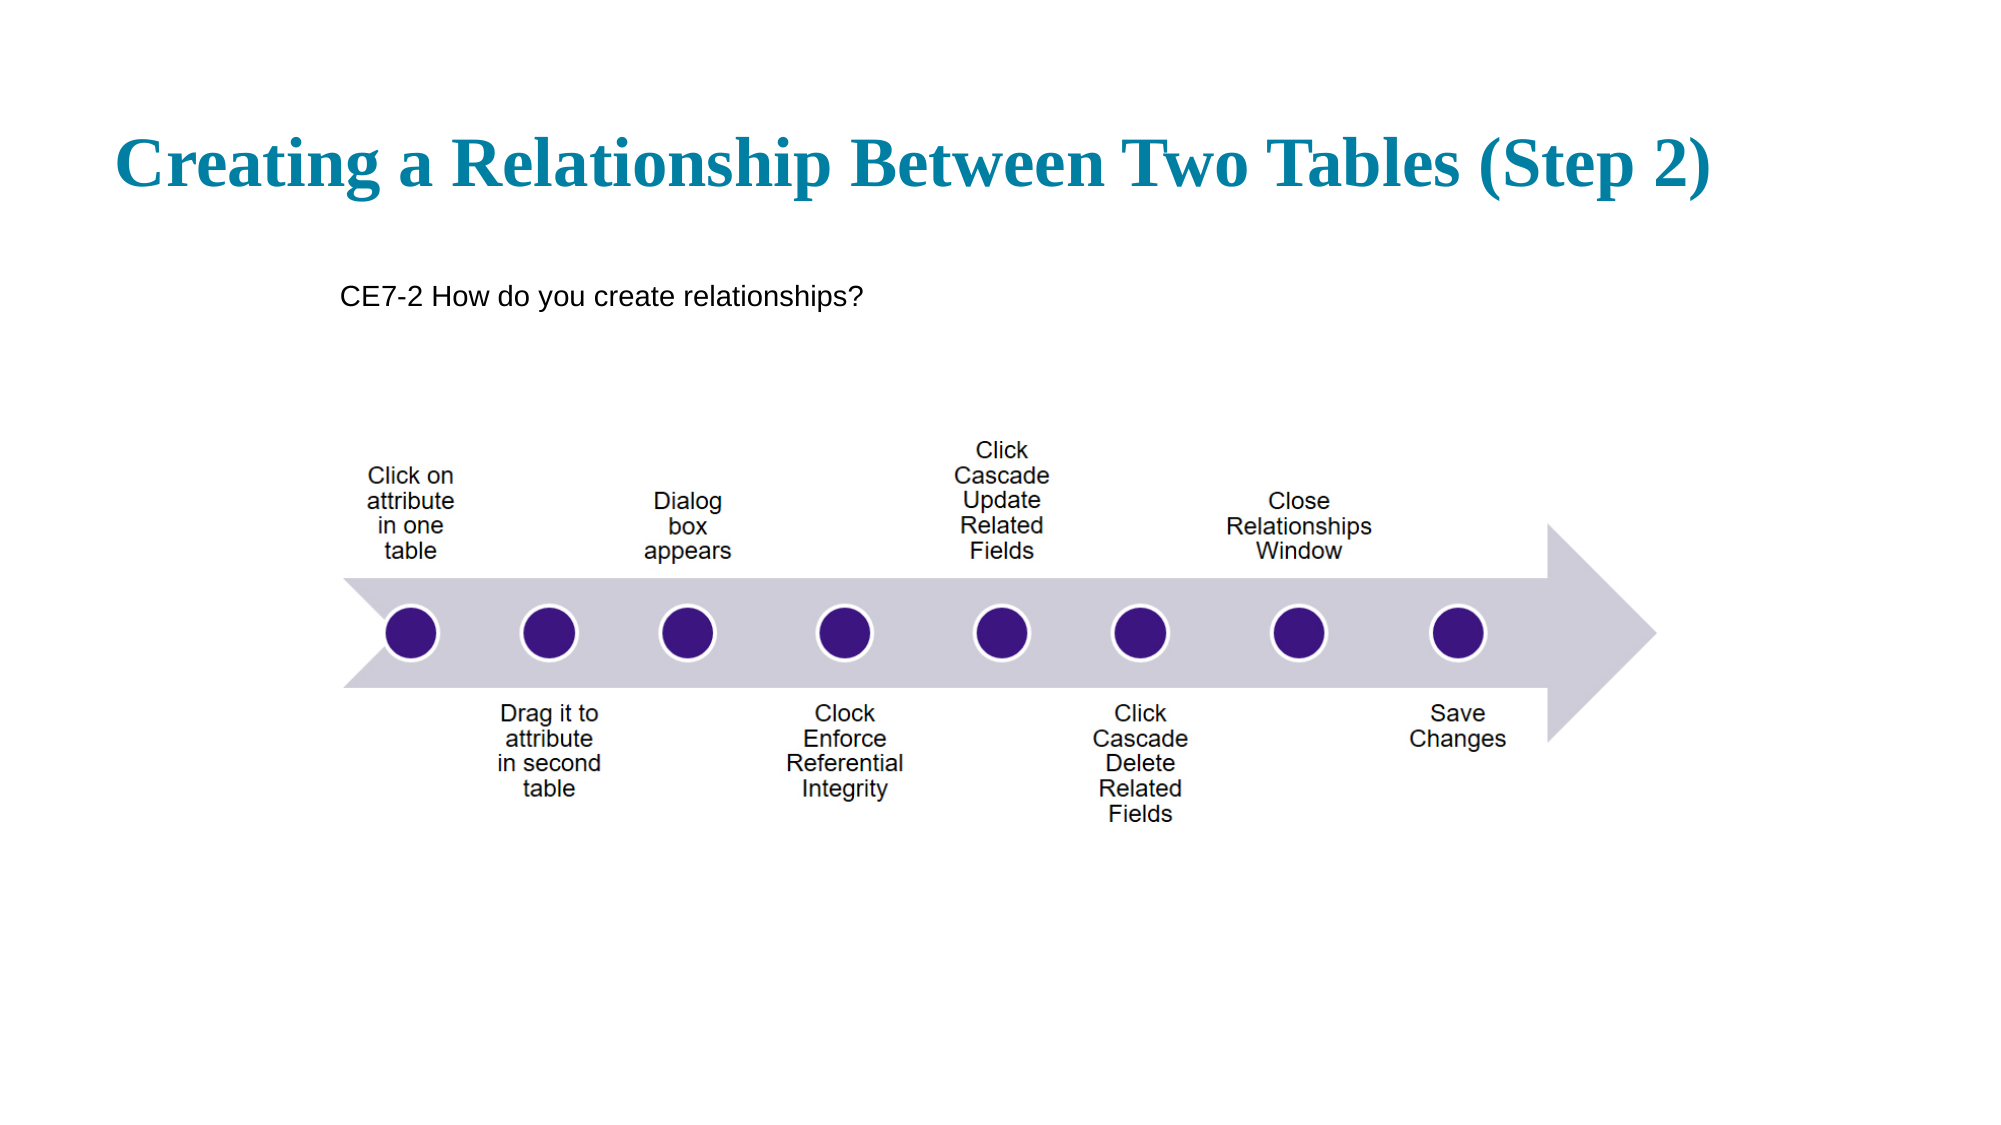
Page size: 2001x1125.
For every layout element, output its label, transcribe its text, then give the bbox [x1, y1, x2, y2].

picture [342, 441, 1657, 822]
title Creating a Relationship Between Two Tables (Step 2) [99, 35, 1900, 216]
list CE 7-2 How do you create relationships? [324, 262, 1675, 320]
